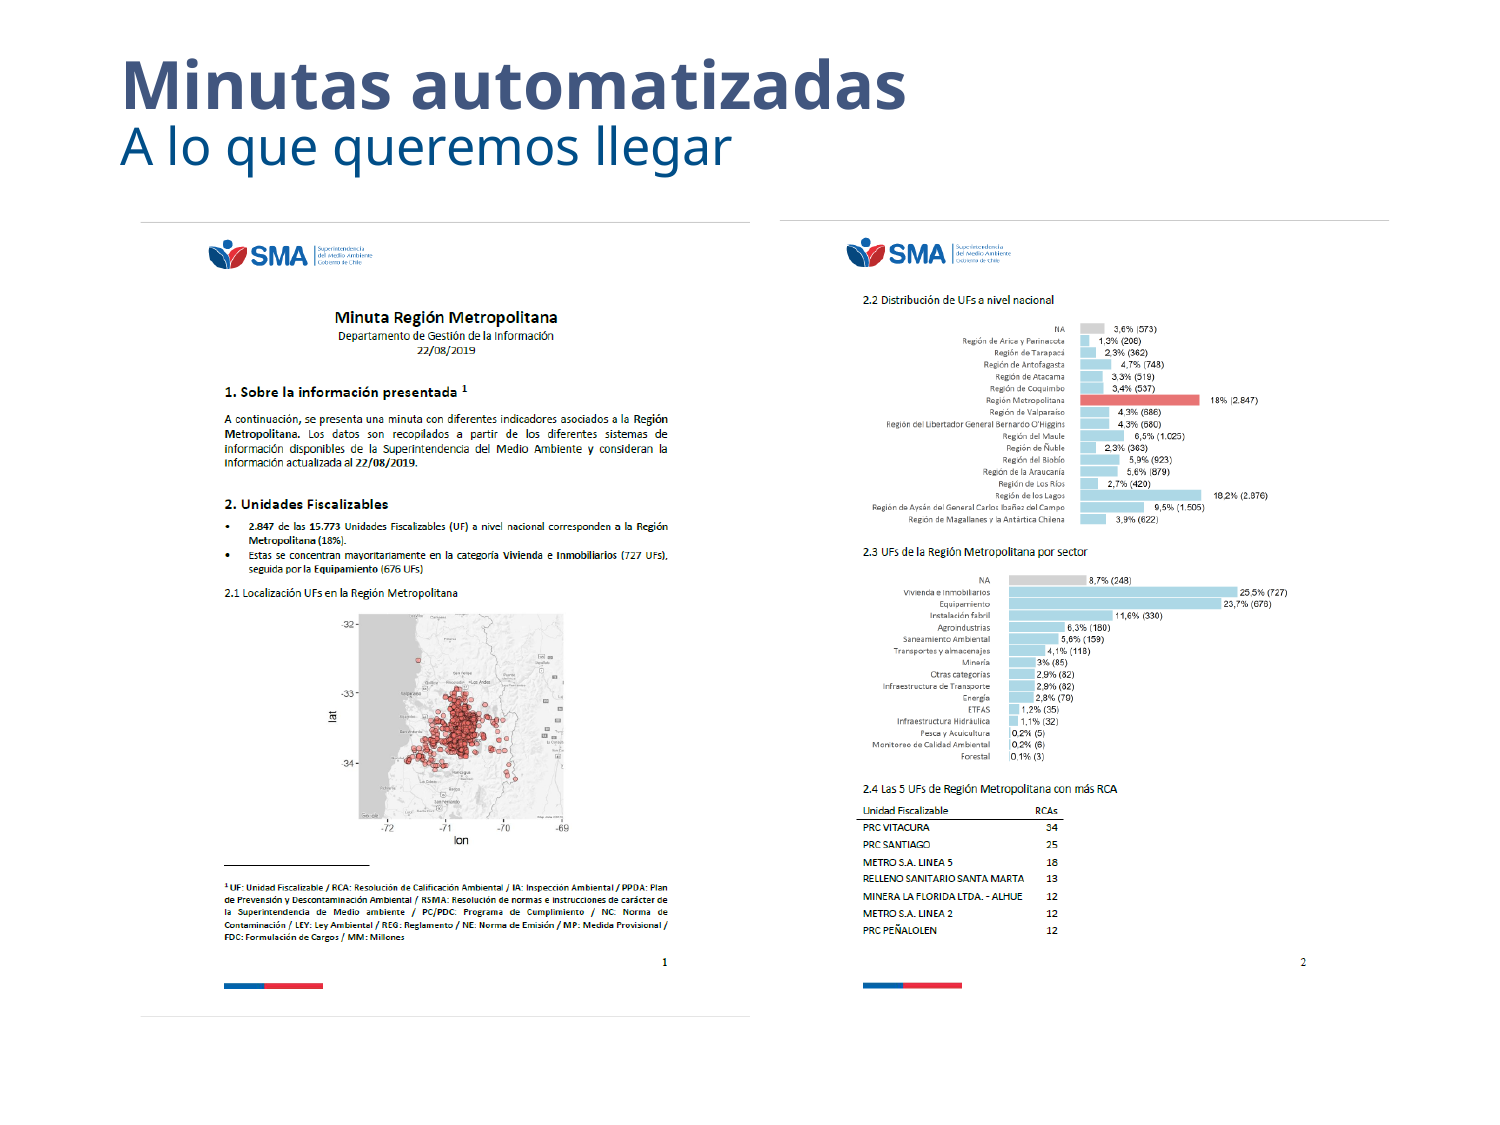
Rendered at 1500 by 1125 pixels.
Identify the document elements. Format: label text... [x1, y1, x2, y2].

title A lo que queremos llegar [105, 104, 1500, 193]
picture [779, 220, 1390, 1016]
text_box Minutas automatizadas [105, 35, 1451, 104]
picture [140, 221, 750, 1017]
